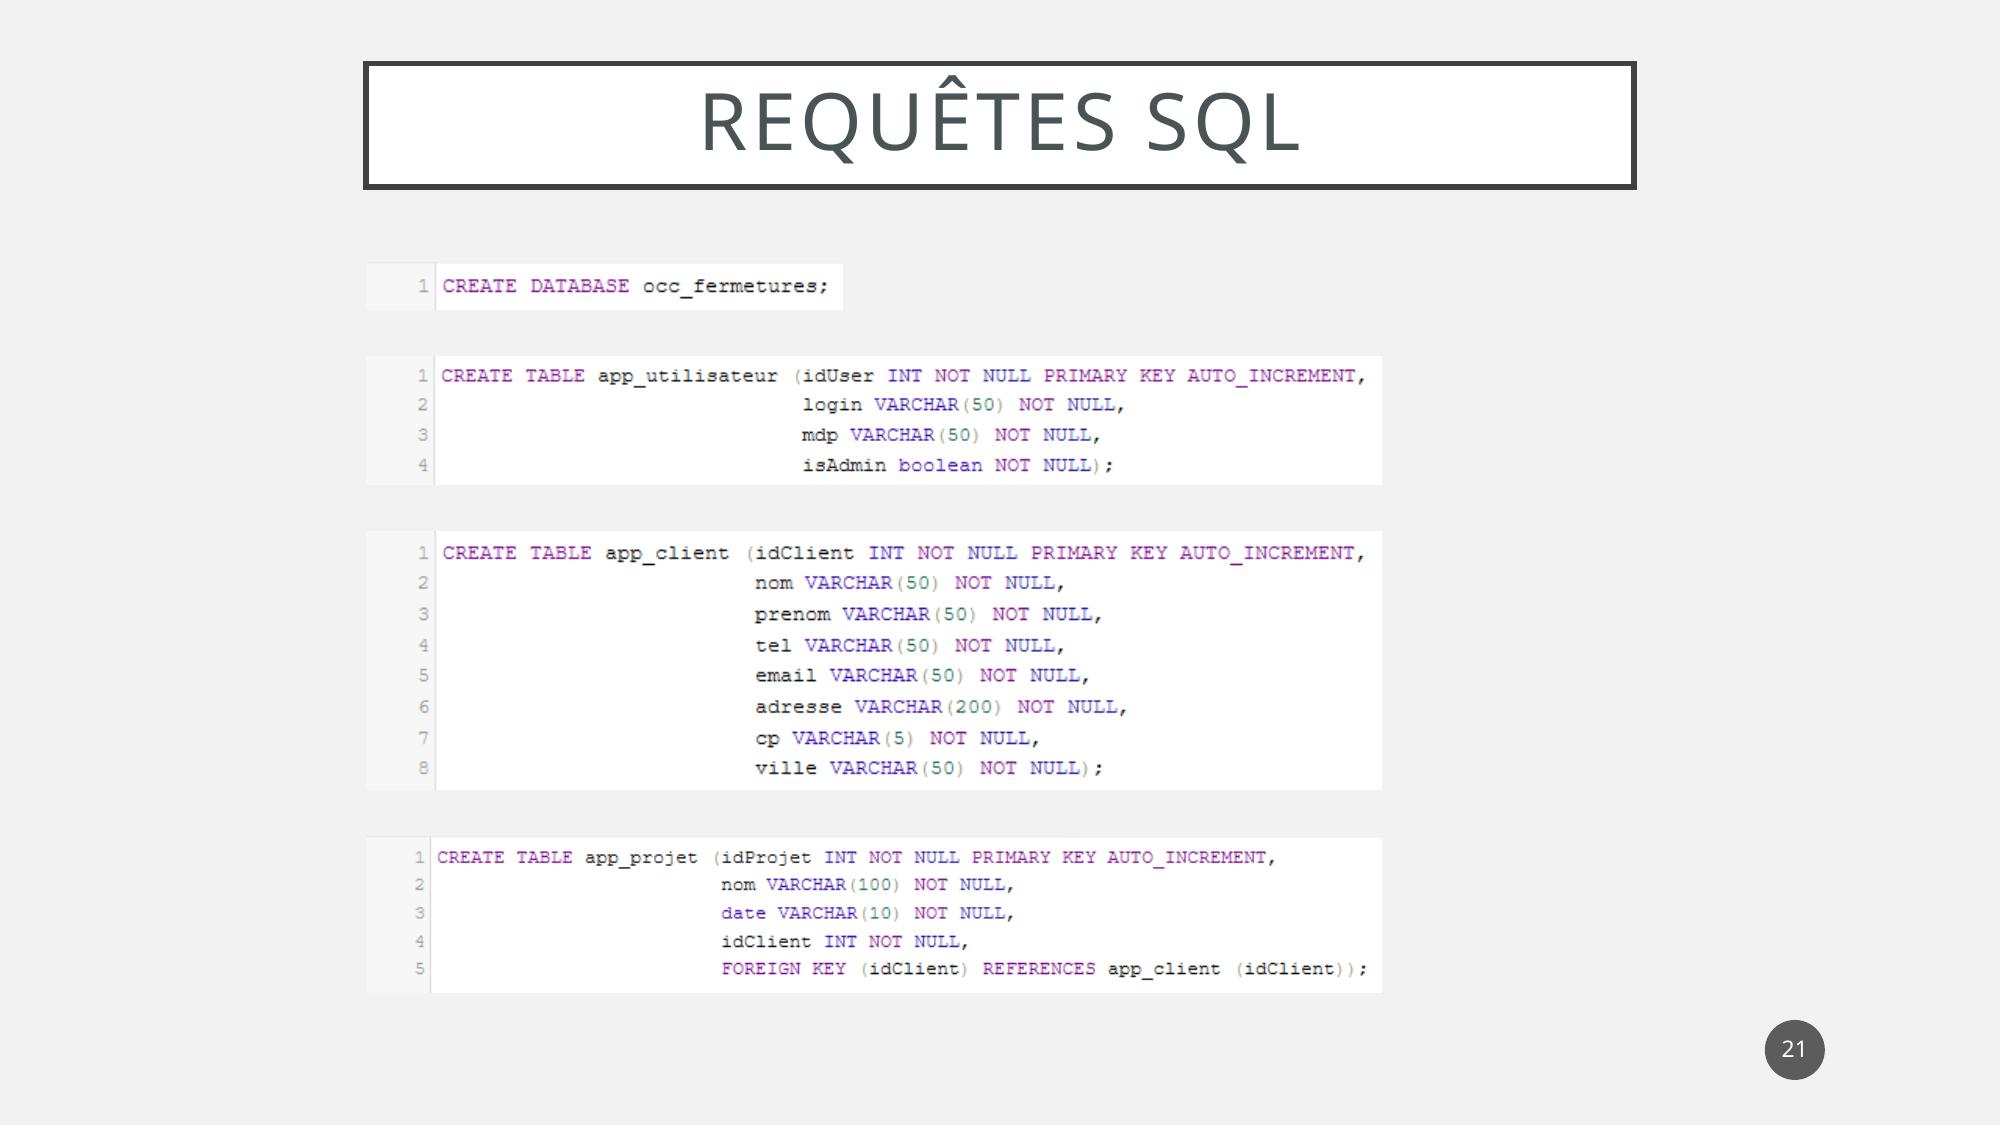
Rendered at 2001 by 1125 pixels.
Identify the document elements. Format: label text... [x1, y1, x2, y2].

text_box REQUÊTES SQL [366, 63, 1634, 188]
picture [365, 531, 1382, 790]
slide_number 21 [1764, 1019, 1825, 1080]
picture [365, 836, 1382, 993]
picture [365, 356, 1382, 485]
picture [365, 262, 843, 310]
